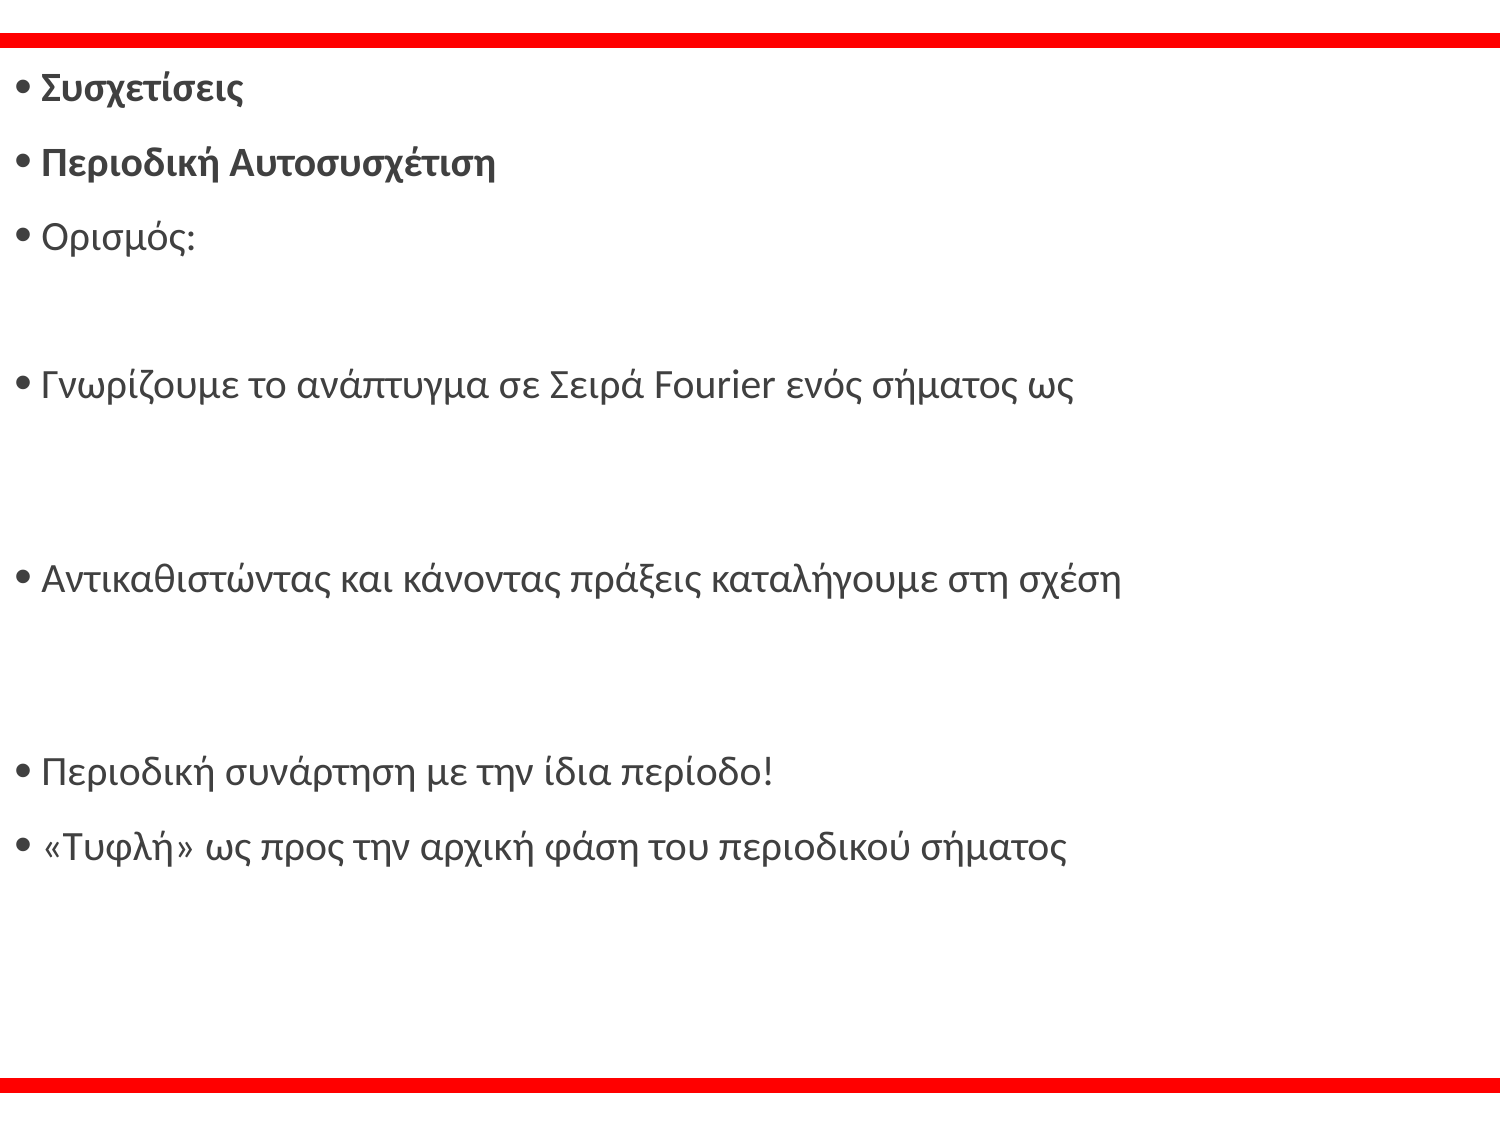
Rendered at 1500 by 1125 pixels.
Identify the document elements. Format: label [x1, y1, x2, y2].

text_box [0, 33, 1500, 48]
text_box [0, 1078, 1500, 1093]
